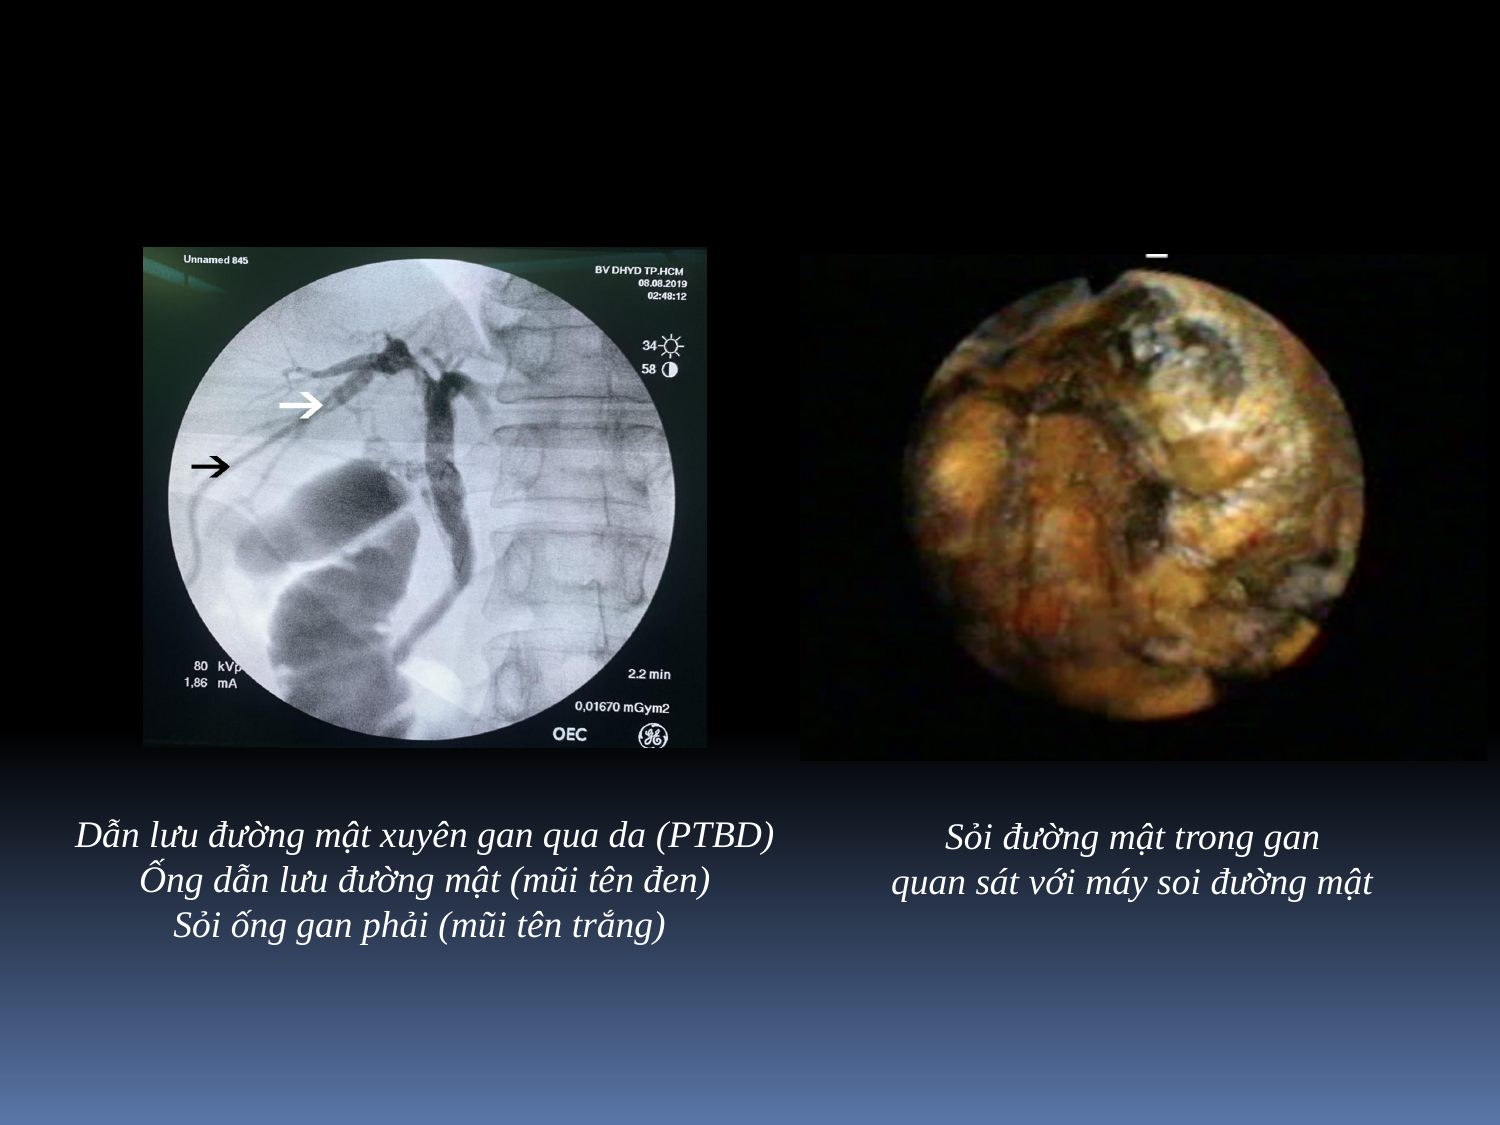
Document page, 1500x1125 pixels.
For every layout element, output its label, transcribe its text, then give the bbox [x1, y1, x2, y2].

text_box Sỏi đường mật trong gan quan sát với máy soi đường mật [762, 804, 1500, 910]
picture [143, 247, 707, 749]
text_box Dẫn lưu đường mật xuyên gan qua da (PTBD) Ống dẫn lưu đường mật (mũi tên đen) Sỏi ống gan phải (mũi tên trắng) [49, 802, 800, 953]
picture [799, 253, 1488, 761]
